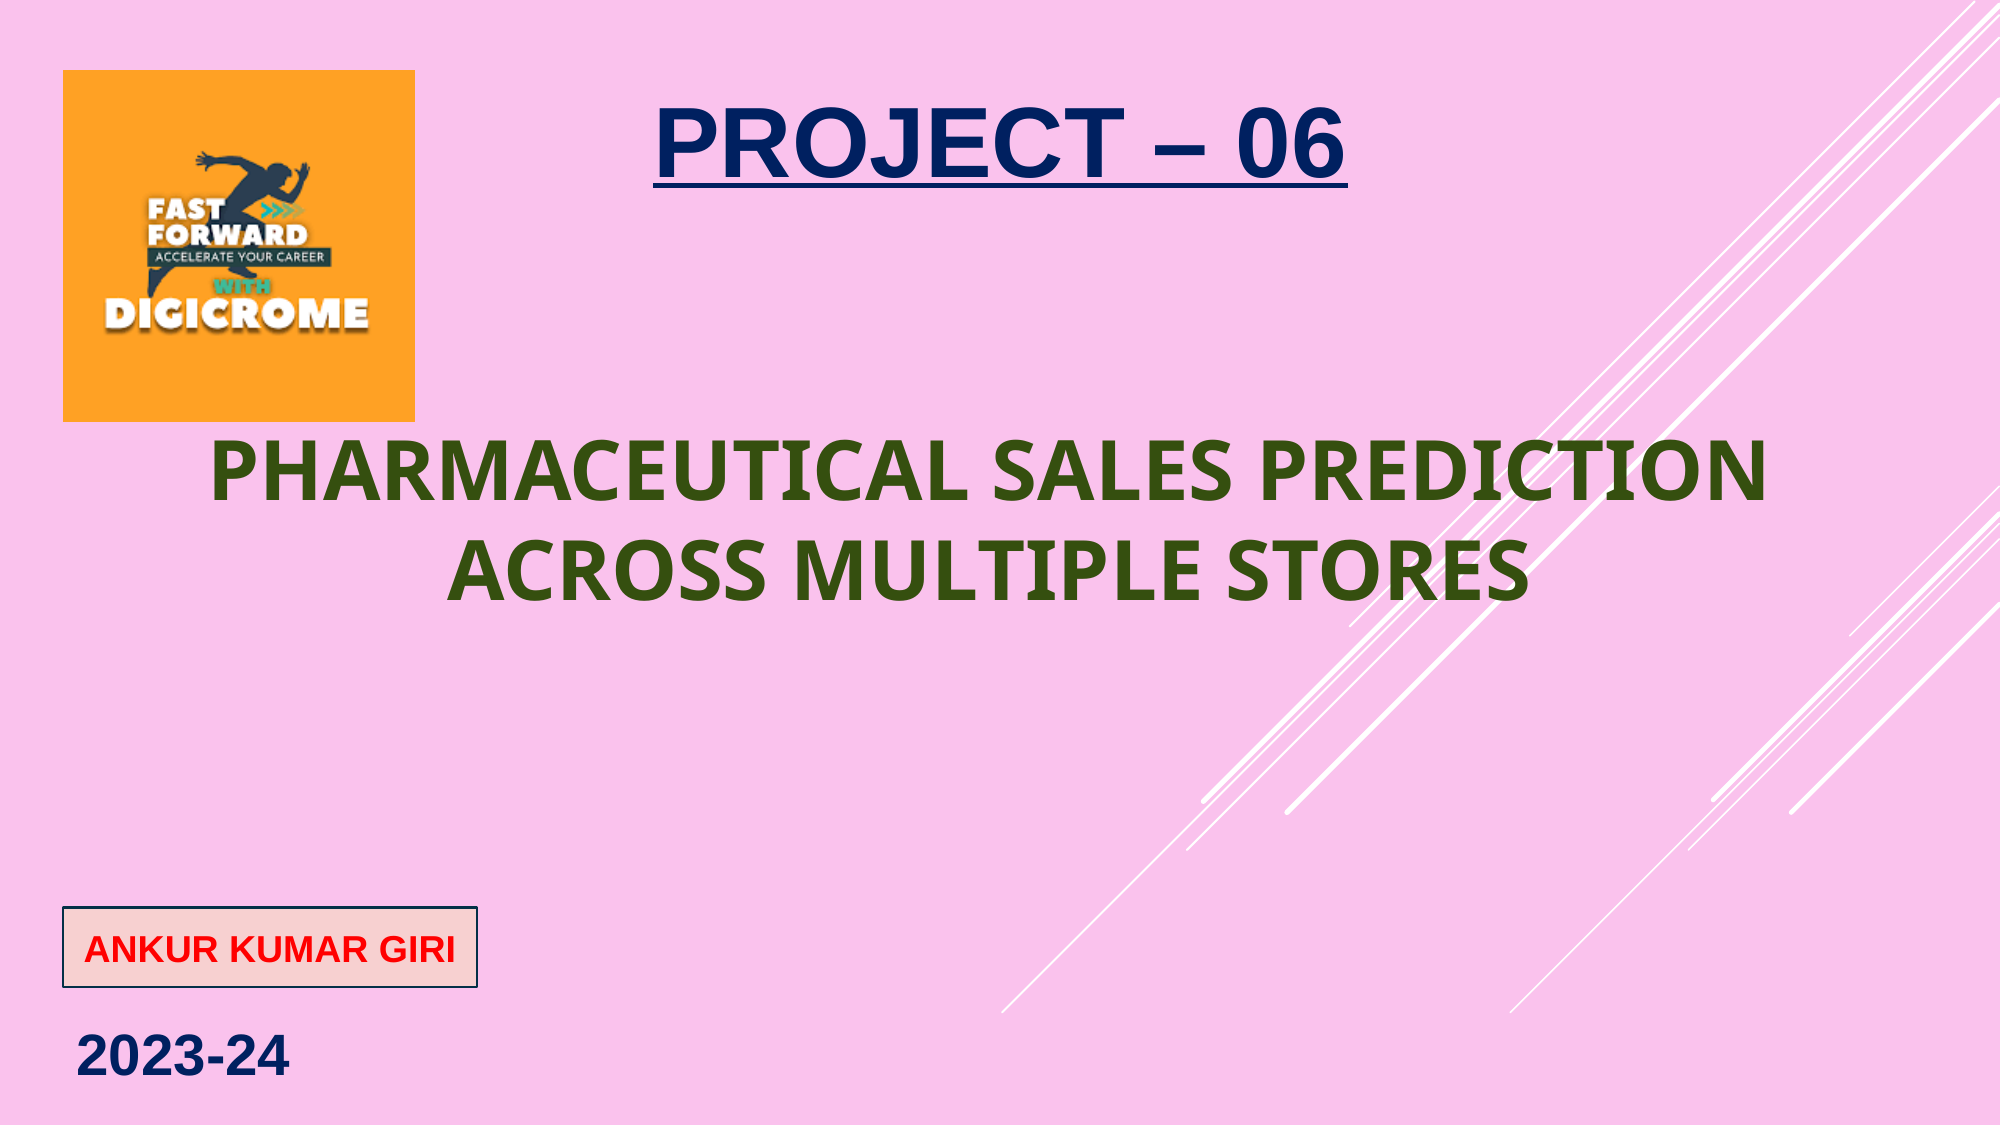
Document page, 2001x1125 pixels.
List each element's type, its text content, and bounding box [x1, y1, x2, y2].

picture [62, 69, 415, 422]
text_box 2023-24 [61, 1009, 326, 1095]
text_box ANKUR KUMAR GIRI [62, 906, 478, 988]
text_box PROJECT – 06 PHARMACEUTICAL SALES PREDICTION ACROSS MULTIPLE STORES [22, 70, 1979, 625]
